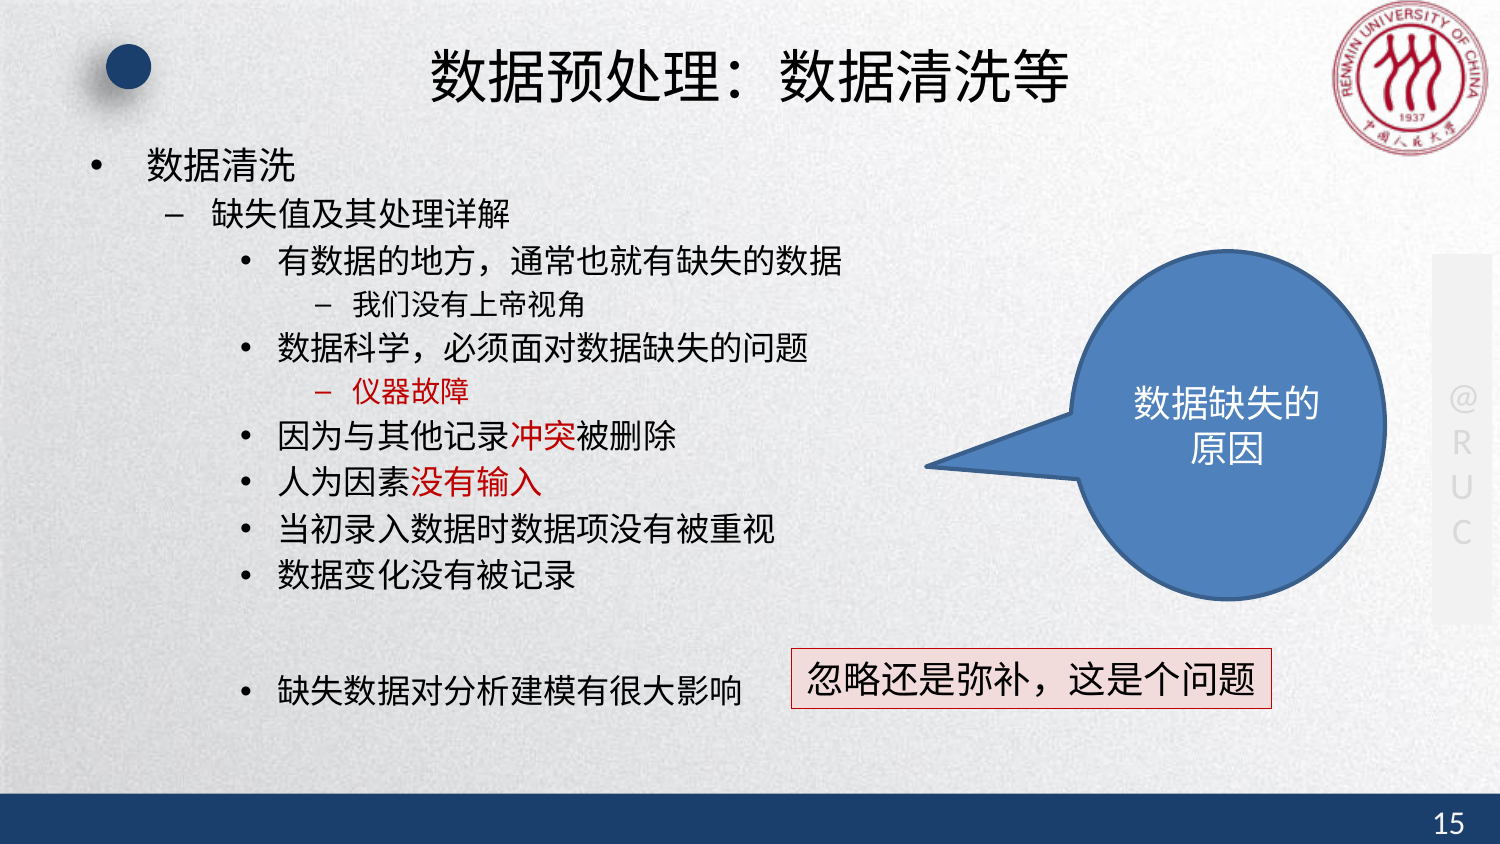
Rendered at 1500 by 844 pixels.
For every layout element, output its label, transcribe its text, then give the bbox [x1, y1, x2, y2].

text_box 数据缺失的原因 [924, 249, 1388, 602]
title 数据预处理：数据清洗等 [75, 33, 1425, 116]
text_box 忽略还是弥补，这是个问题 [791, 648, 1272, 709]
picture [0, 0, 1500, 793]
list 数据清洗 缺失值及其处理详解 有数据的地方，通常也就有缺失的数据 我们没有上帝视角 数据科学，必须面对数据缺失的问题 仪器故障 因为与其他记录冲突被删除 人为因素没有输入 当初录入数据时数据项没有被重视 数据变化没有被记录 缺失数据对分析建模有很大影响 [75, 134, 1425, 810]
